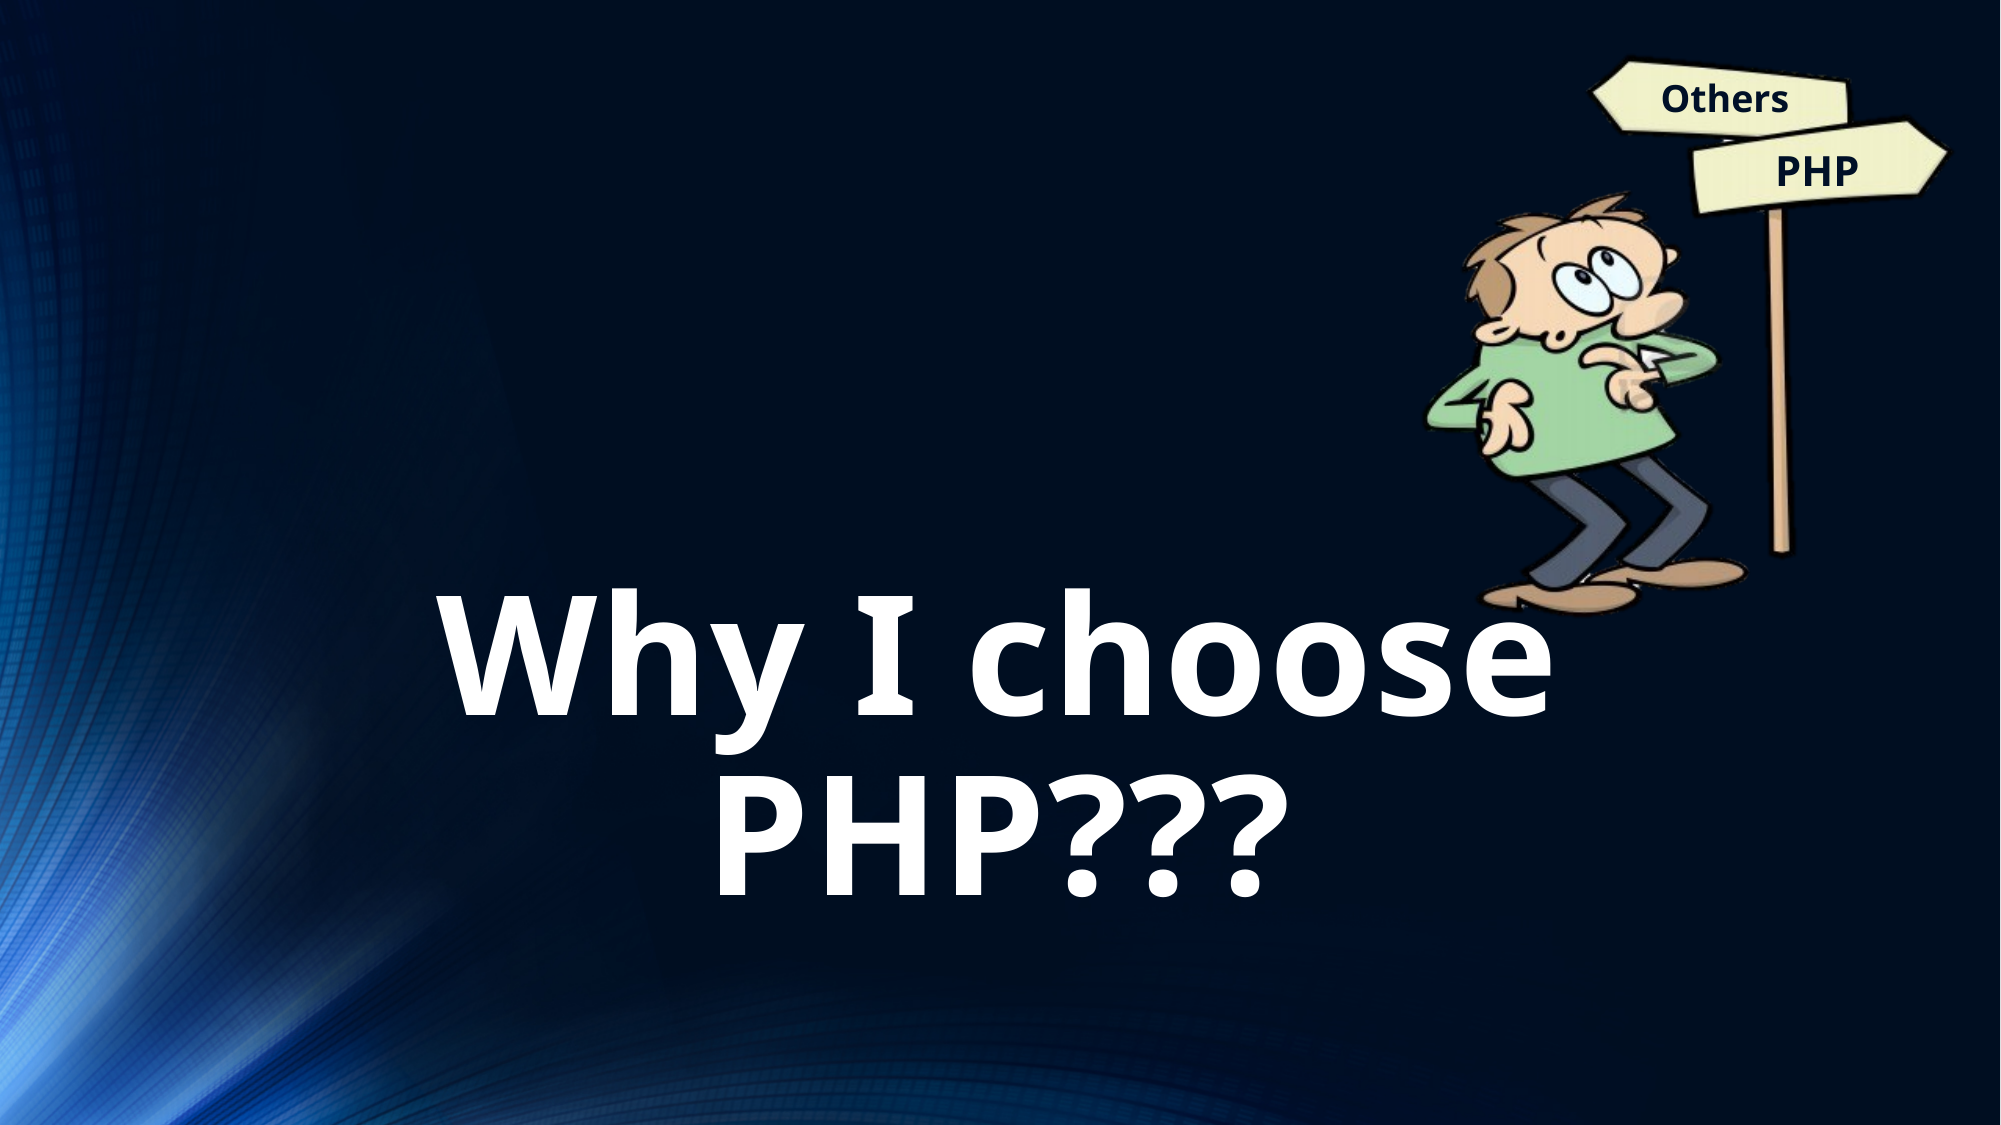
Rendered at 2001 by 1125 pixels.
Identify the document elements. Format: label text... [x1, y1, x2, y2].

picture [0, 0, 2001, 1125]
title Why I choose PHP??? [105, 699, 1892, 939]
